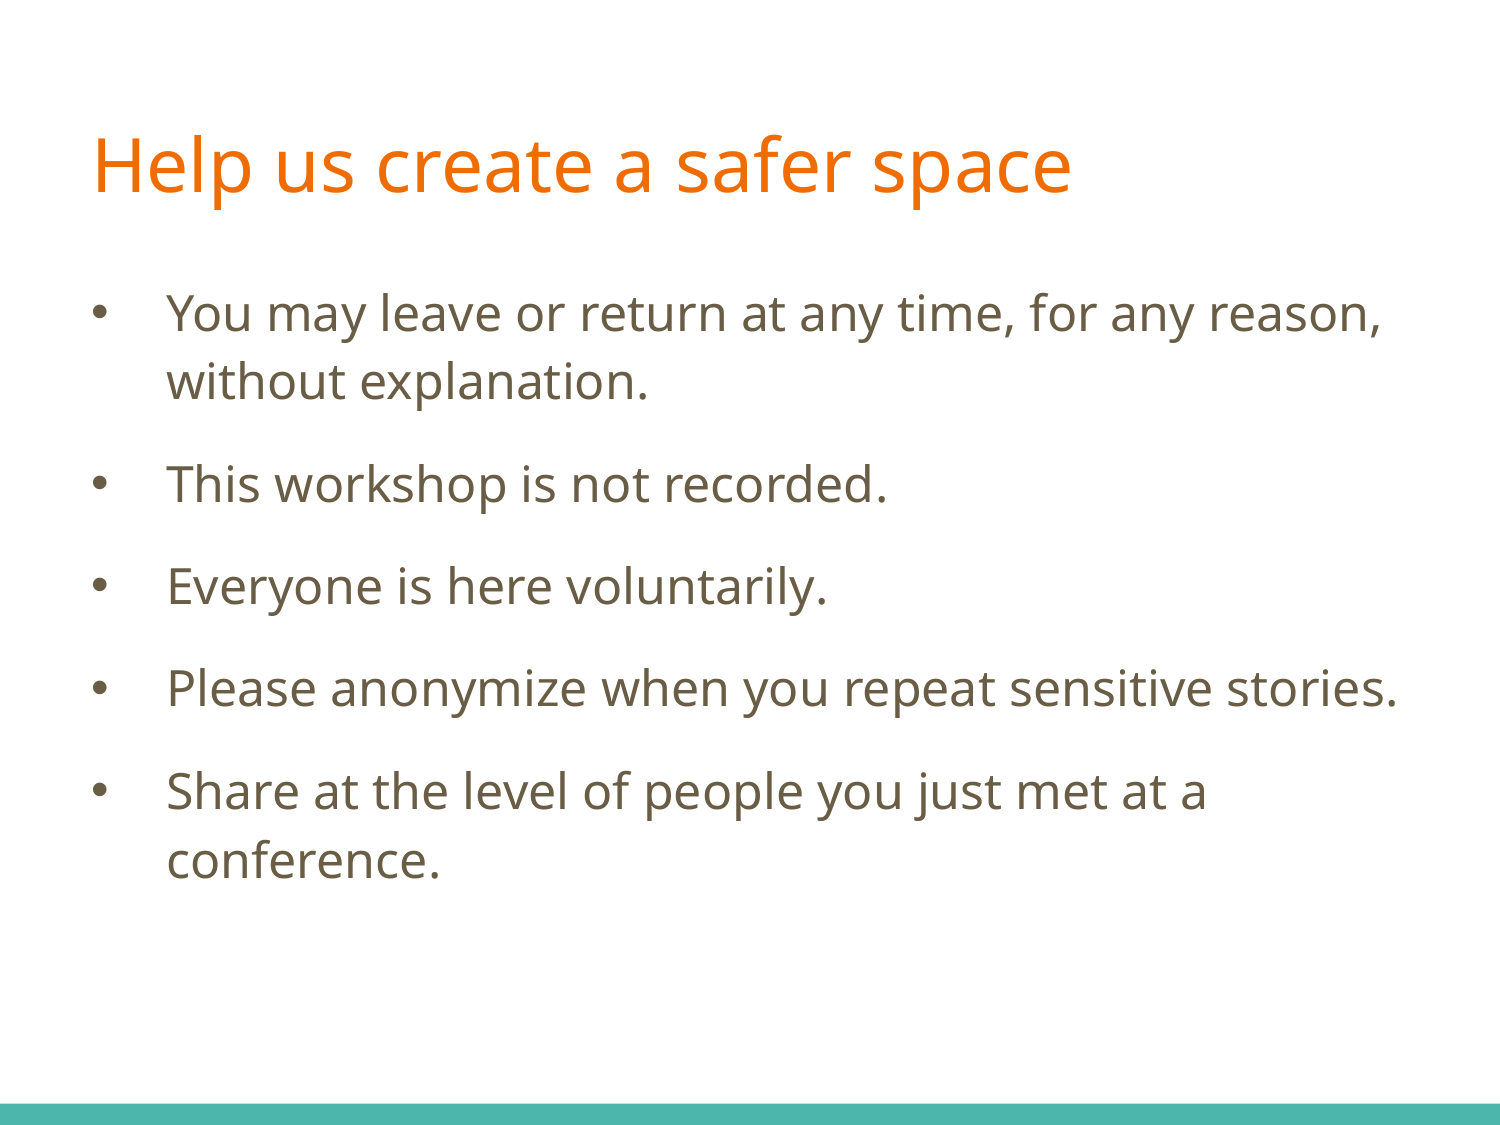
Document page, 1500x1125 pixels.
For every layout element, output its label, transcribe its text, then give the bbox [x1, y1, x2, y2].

list You may leave or return at any time, for any reason, without explanation. This workshop is not recorded. Everyone is here voluntarily. Please anonymize when you repeat sensitive stories. Share at the level of people you just met at a conference. [71, 252, 1482, 975]
title Help us create a safer space [71, 97, 1500, 252]
